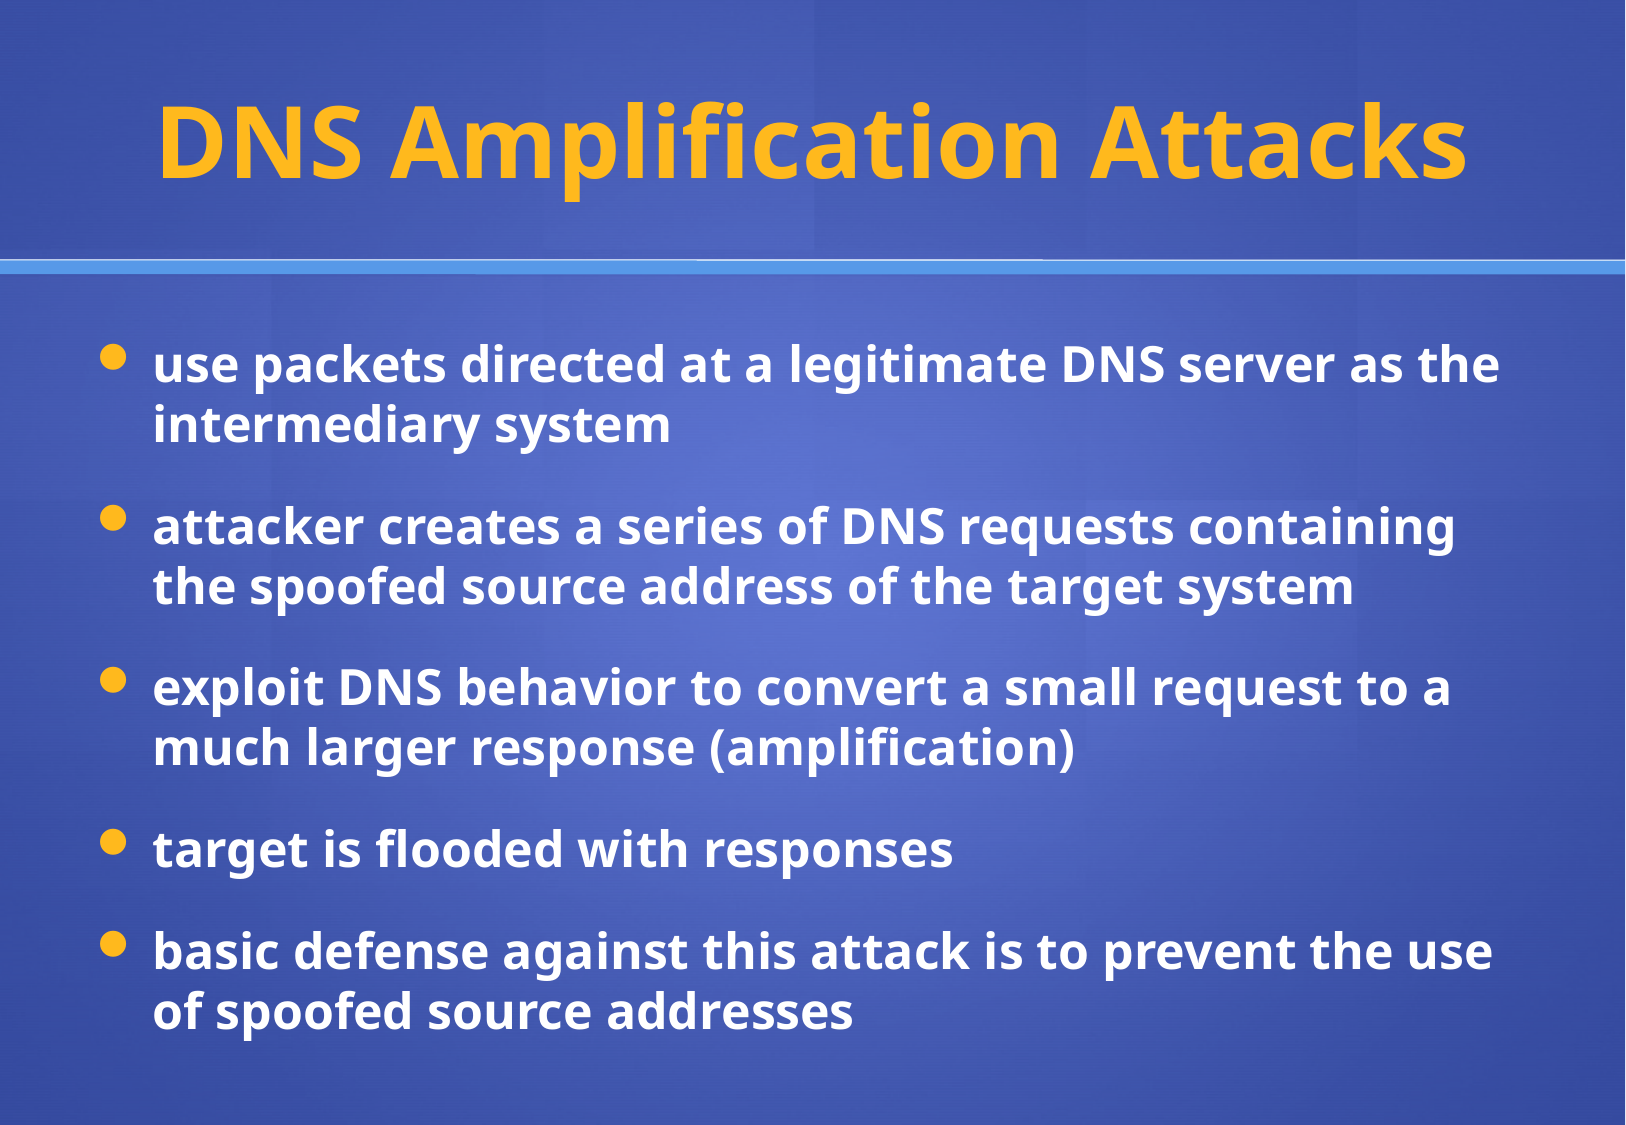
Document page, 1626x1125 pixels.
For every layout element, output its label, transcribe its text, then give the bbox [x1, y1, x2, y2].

title DNS Amplification Attacks [81, 45, 1544, 233]
list use packets directed at a legitimate DNS server as the intermediary system attacker creates a series of DNS requests containing the spoofed source address of the target system exploit DNS behavior to convert a small request to a much larger response (amplification) target is flooded with responses basic defense against this attack is to prevent the use of spoofed source addresses [81, 324, 1544, 1125]
